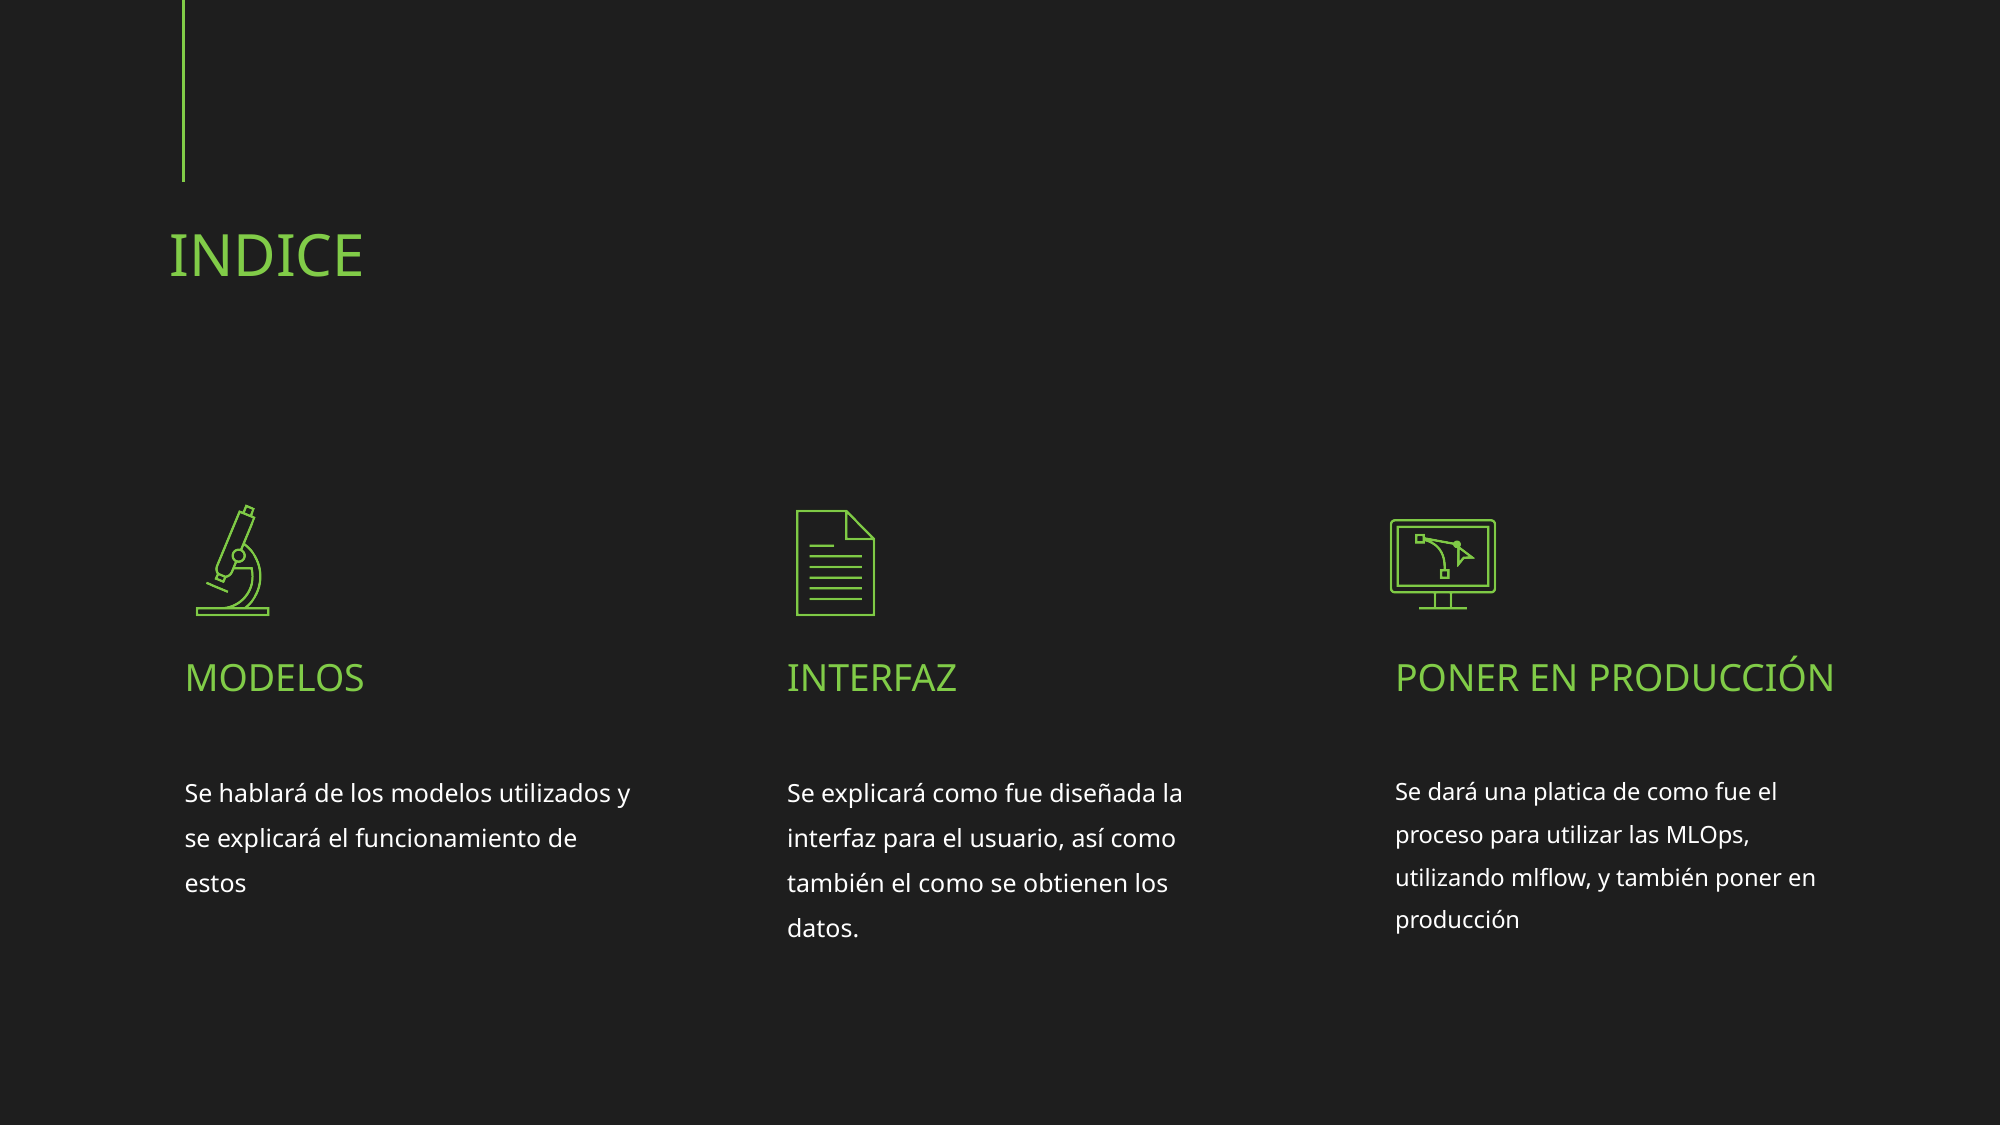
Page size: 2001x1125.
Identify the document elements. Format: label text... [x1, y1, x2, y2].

list Se hablará de los modelos utilizados y se explicará el funcionamiento de estos [169, 755, 653, 943]
list MODELOS [169, 651, 653, 711]
picture [1379, 499, 1507, 627]
list Interfaz [772, 651, 1255, 711]
picture [772, 499, 899, 627]
picture [169, 499, 296, 627]
list Se explicará como fue diseñada la interfaz para el usuario, así como también el como se obtienen los datos. [772, 755, 1255, 943]
title indice [169, 182, 1895, 334]
list Se dará una platica de como fue el proceso para utilizar las MLOps, utilizando mlflow, y también poner en producción [1379, 755, 1863, 943]
list Poner en producción [1379, 651, 1863, 711]
